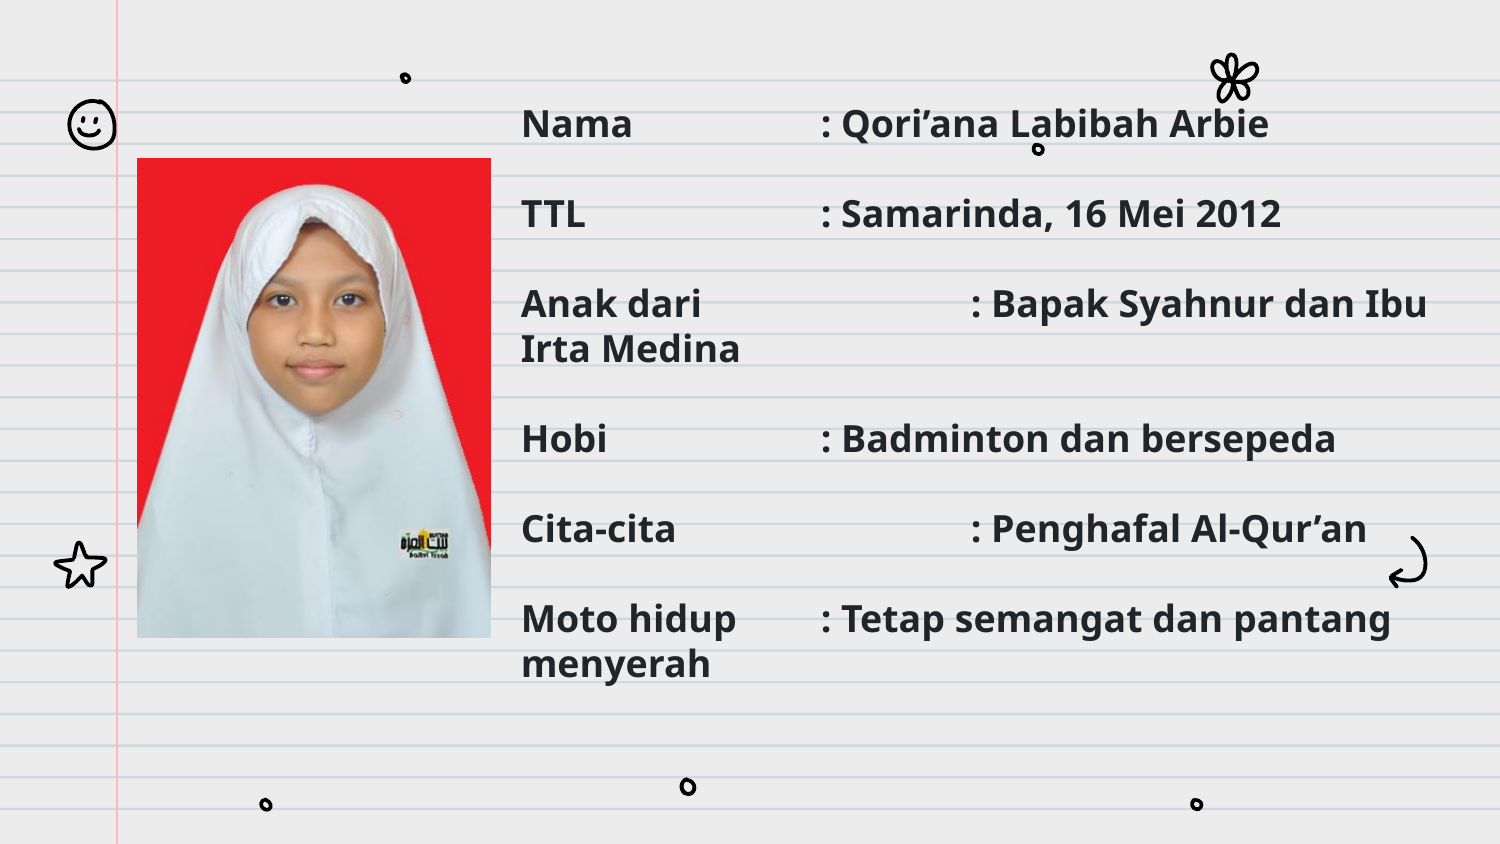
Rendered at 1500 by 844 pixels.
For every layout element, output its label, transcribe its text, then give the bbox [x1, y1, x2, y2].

picture [136, 158, 491, 638]
text_box Nama : Qori’ana Labibah Arbie TTL : Samarinda, 16 Mei 2012 Anak dari : Bapak Syahnur dan Ibu Irta Medina Hobi : Badminton dan bersepeda Cita-cita : Penghafal Al-Qur’an Moto hidup : Tetap semangat dan pantang menyerah [505, 76, 1500, 709]
